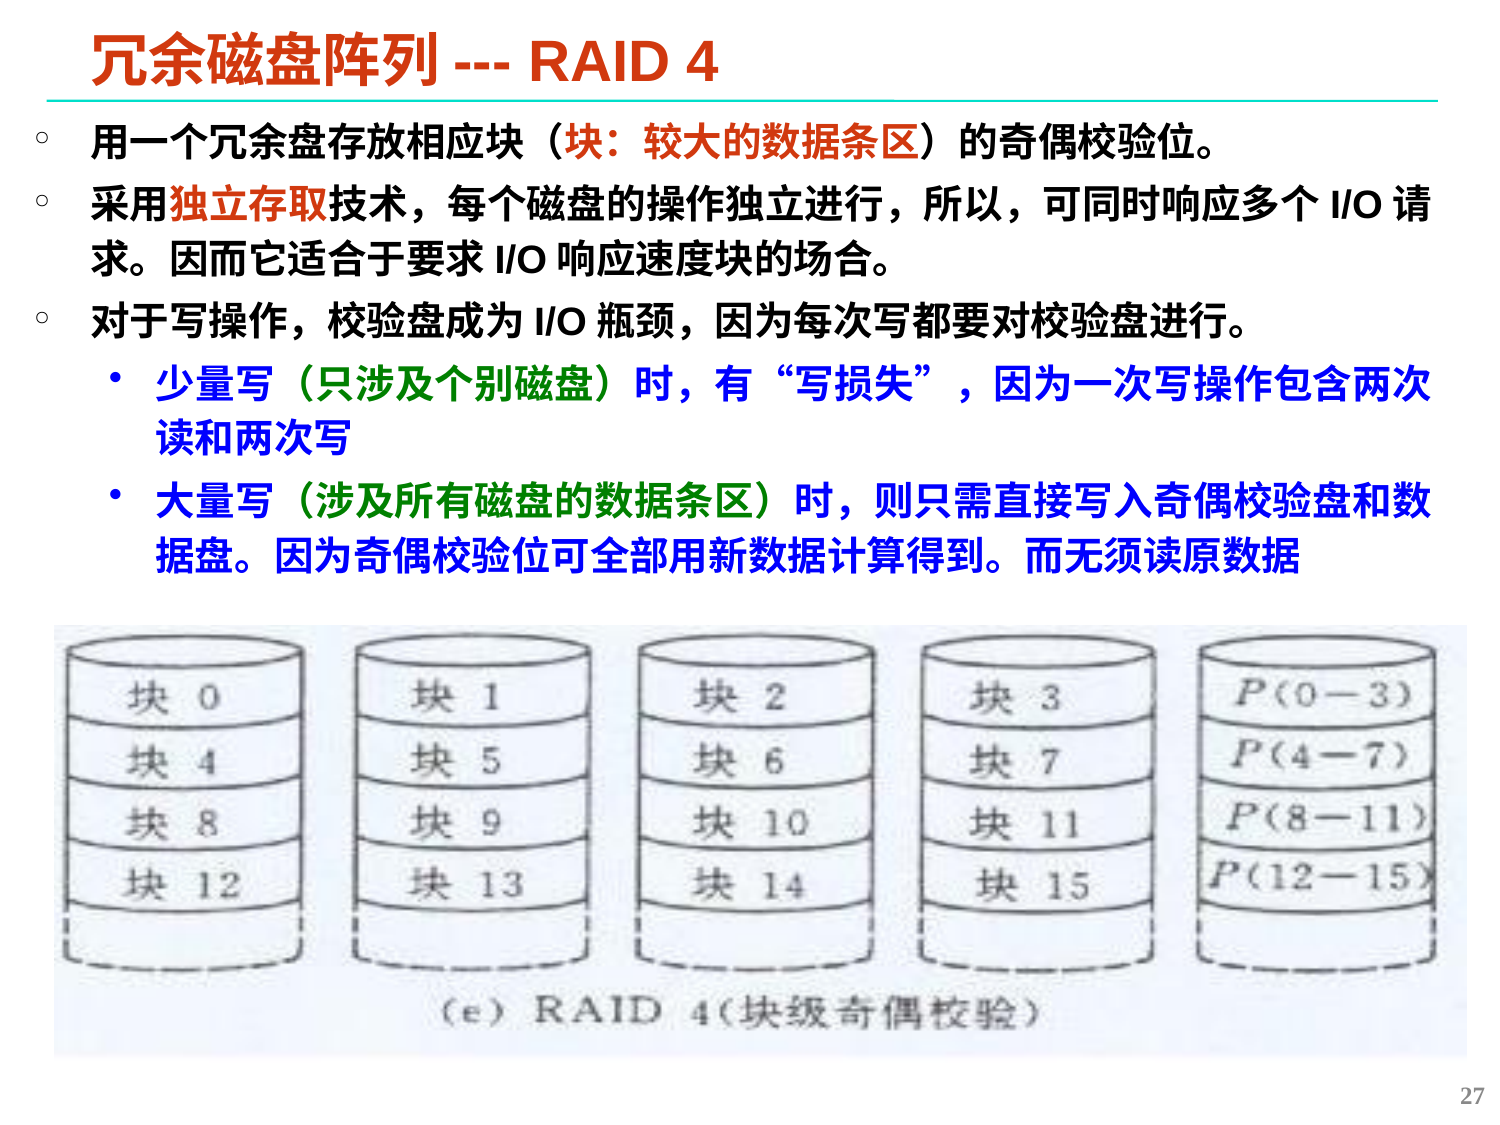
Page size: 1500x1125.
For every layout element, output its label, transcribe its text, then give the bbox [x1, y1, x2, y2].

title 冗余磁盘阵列--- RAID 4 [79, 28, 1449, 98]
list 用一个冗余盘存放相应块（块：较大的数据条区）的奇偶校验位。 采用独立存取技术，每个磁盘的操作独立进行，所以，可同时响应多个I/O请求。因而它适合于要求I/O响应速度块的场合。 对于写操作，校验盘成为I/O瓶颈，因为每次写都要对校验盘进行。 少量写（只涉及个别磁盘）时，有“写损失”，因为一次写操作包含两次读和两次写 大量写（涉及所有磁盘的数据条区）时，则只需直接写入奇偶校验盘和数据盘。因为奇偶校验位可全部用新数据计算得到。而无须读原数据 [23, 105, 1443, 587]
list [54, 625, 1467, 1063]
slide_number 27 [1162, 1064, 1500, 1125]
